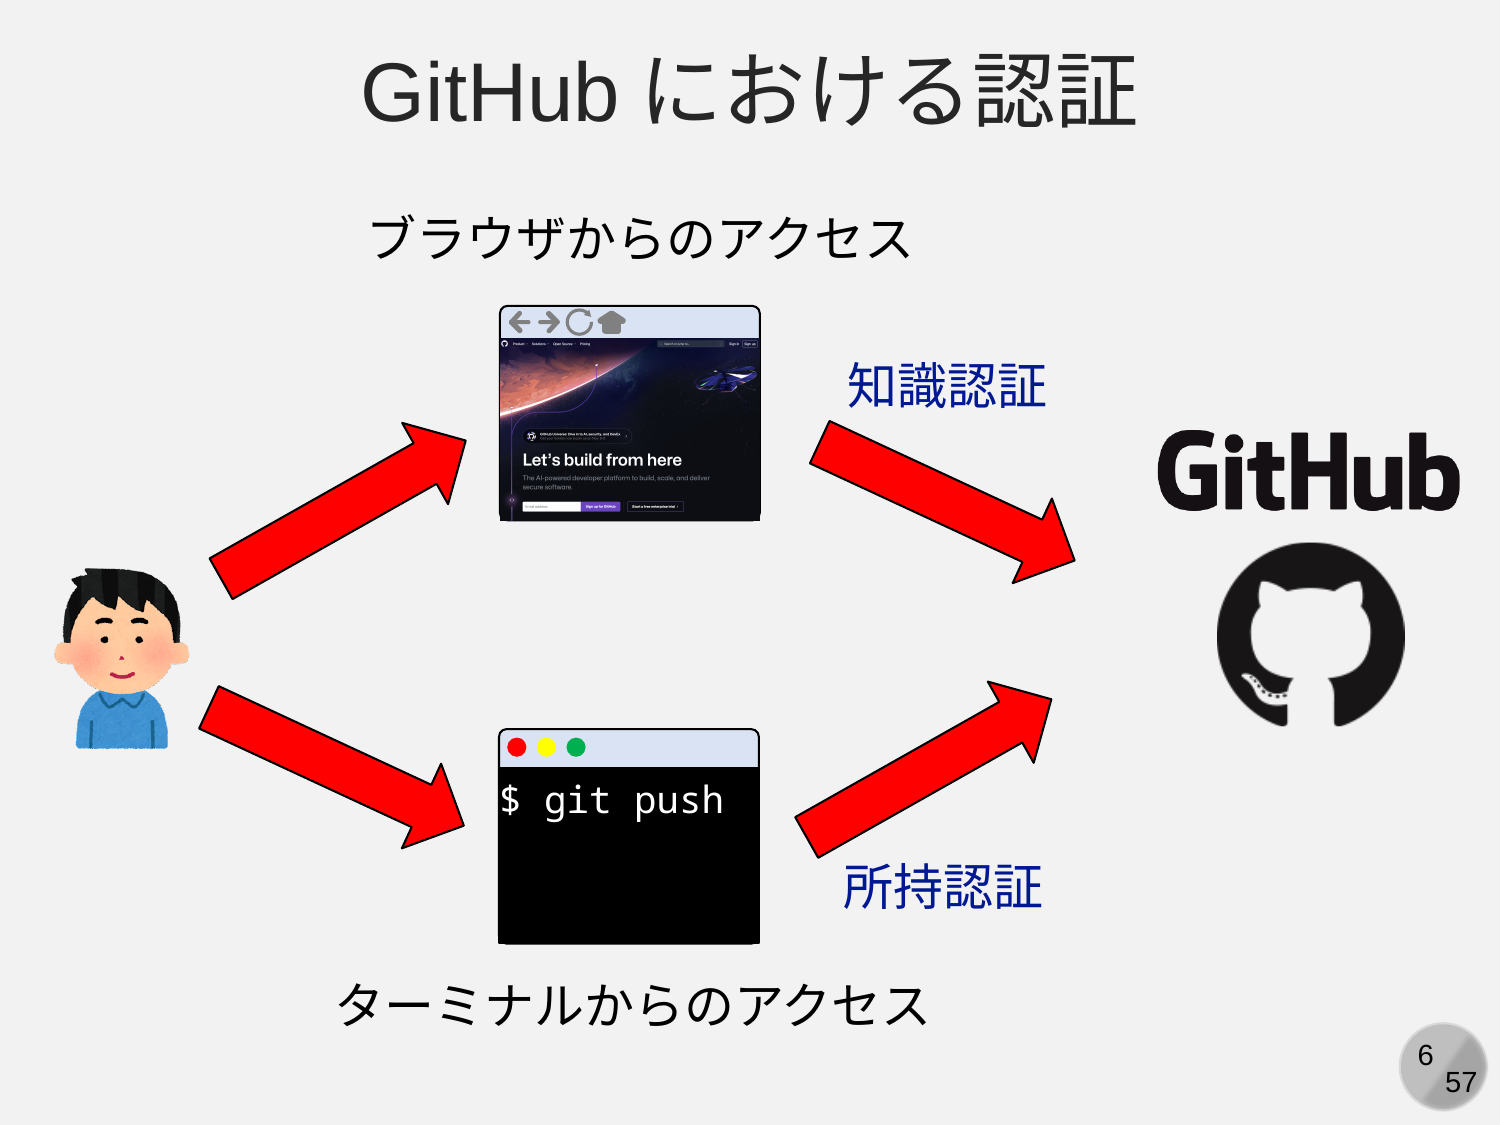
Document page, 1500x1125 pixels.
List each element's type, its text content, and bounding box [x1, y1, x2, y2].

text_box 知識認証 [832, 346, 1063, 422]
text_box [809, 420, 1076, 585]
text_box ターミナルからのアクセス [319, 966, 947, 1042]
text_box [208, 421, 467, 600]
picture [51, 562, 194, 753]
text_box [499, 305, 760, 521]
text_box ブラウザからのアクセス [351, 200, 929, 276]
text_box 所持認証 [828, 847, 1059, 923]
picture [1134, 399, 1483, 730]
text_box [492, 729, 759, 944]
list GitHubにおける認証 [0, 31, 1500, 155]
text_box [794, 680, 1053, 859]
text_box [198, 685, 465, 850]
